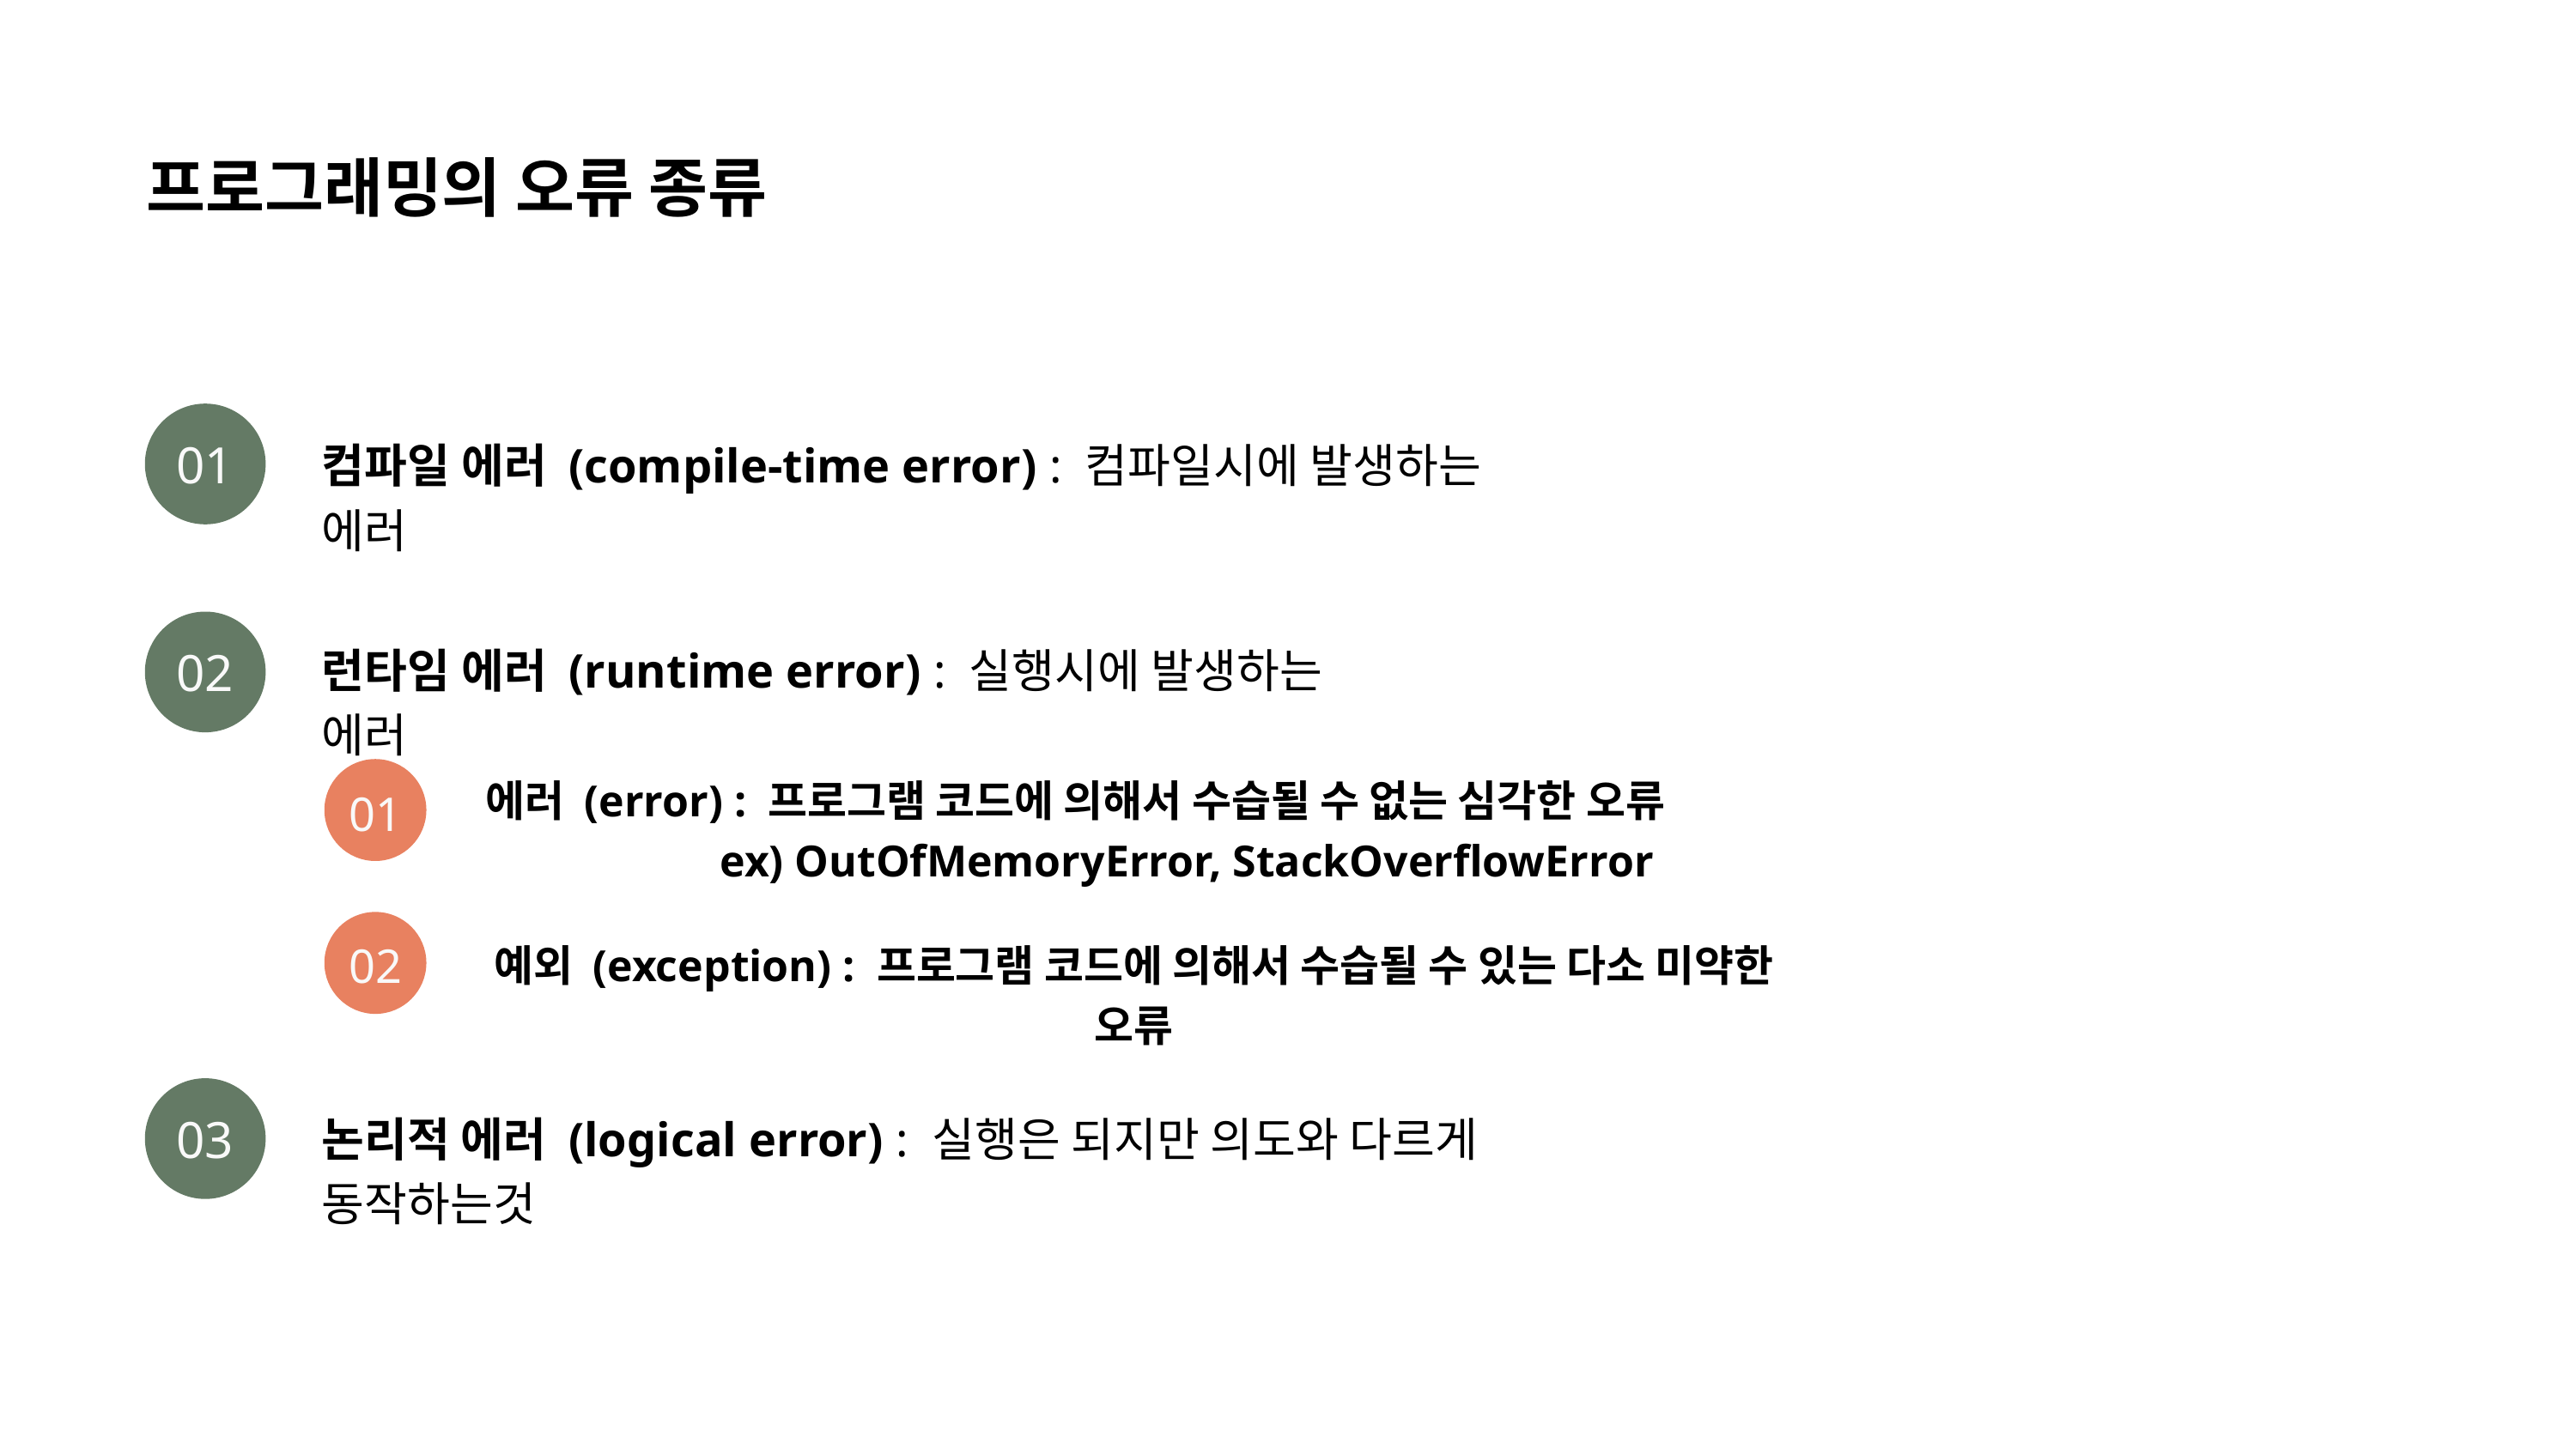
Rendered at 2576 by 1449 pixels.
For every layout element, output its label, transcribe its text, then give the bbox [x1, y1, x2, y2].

text_box 런타임 에러 (runtime error) : 실행시에 발생하는 에러 [321, 631, 1352, 762]
text_box 프로그래밍의 오류 종류 [146, 134, 1021, 225]
text_box 02 [431, 927, 436, 992]
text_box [144, 403, 266, 525]
text_box 01 [314, 775, 319, 841]
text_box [144, 611, 266, 733]
text_box 예외 (exception) : 프로그램 코드에 의해서 수습될 수 있는 다소 미약한 오류 [485, 930, 1783, 1051]
text_box 에러 (error) : 프로그램 코드에 의해서 수습될 수 없는 심각한 오류 ex) OutOfMemoryError, StackOverflowError [485, 765, 2074, 886]
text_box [324, 912, 427, 1015]
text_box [324, 758, 427, 862]
text_box 논리적 에러 (logical error) : 실행은 되지만 의도와 다르게 동작하는것 [321, 1100, 1621, 1231]
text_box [144, 1077, 266, 1199]
text_box 01 [431, 775, 436, 841]
text_box 02 [314, 927, 319, 992]
text_box 컴파일 에러 (compile-time error) : 컴파일시에 발생하는 에러 [321, 427, 1520, 558]
